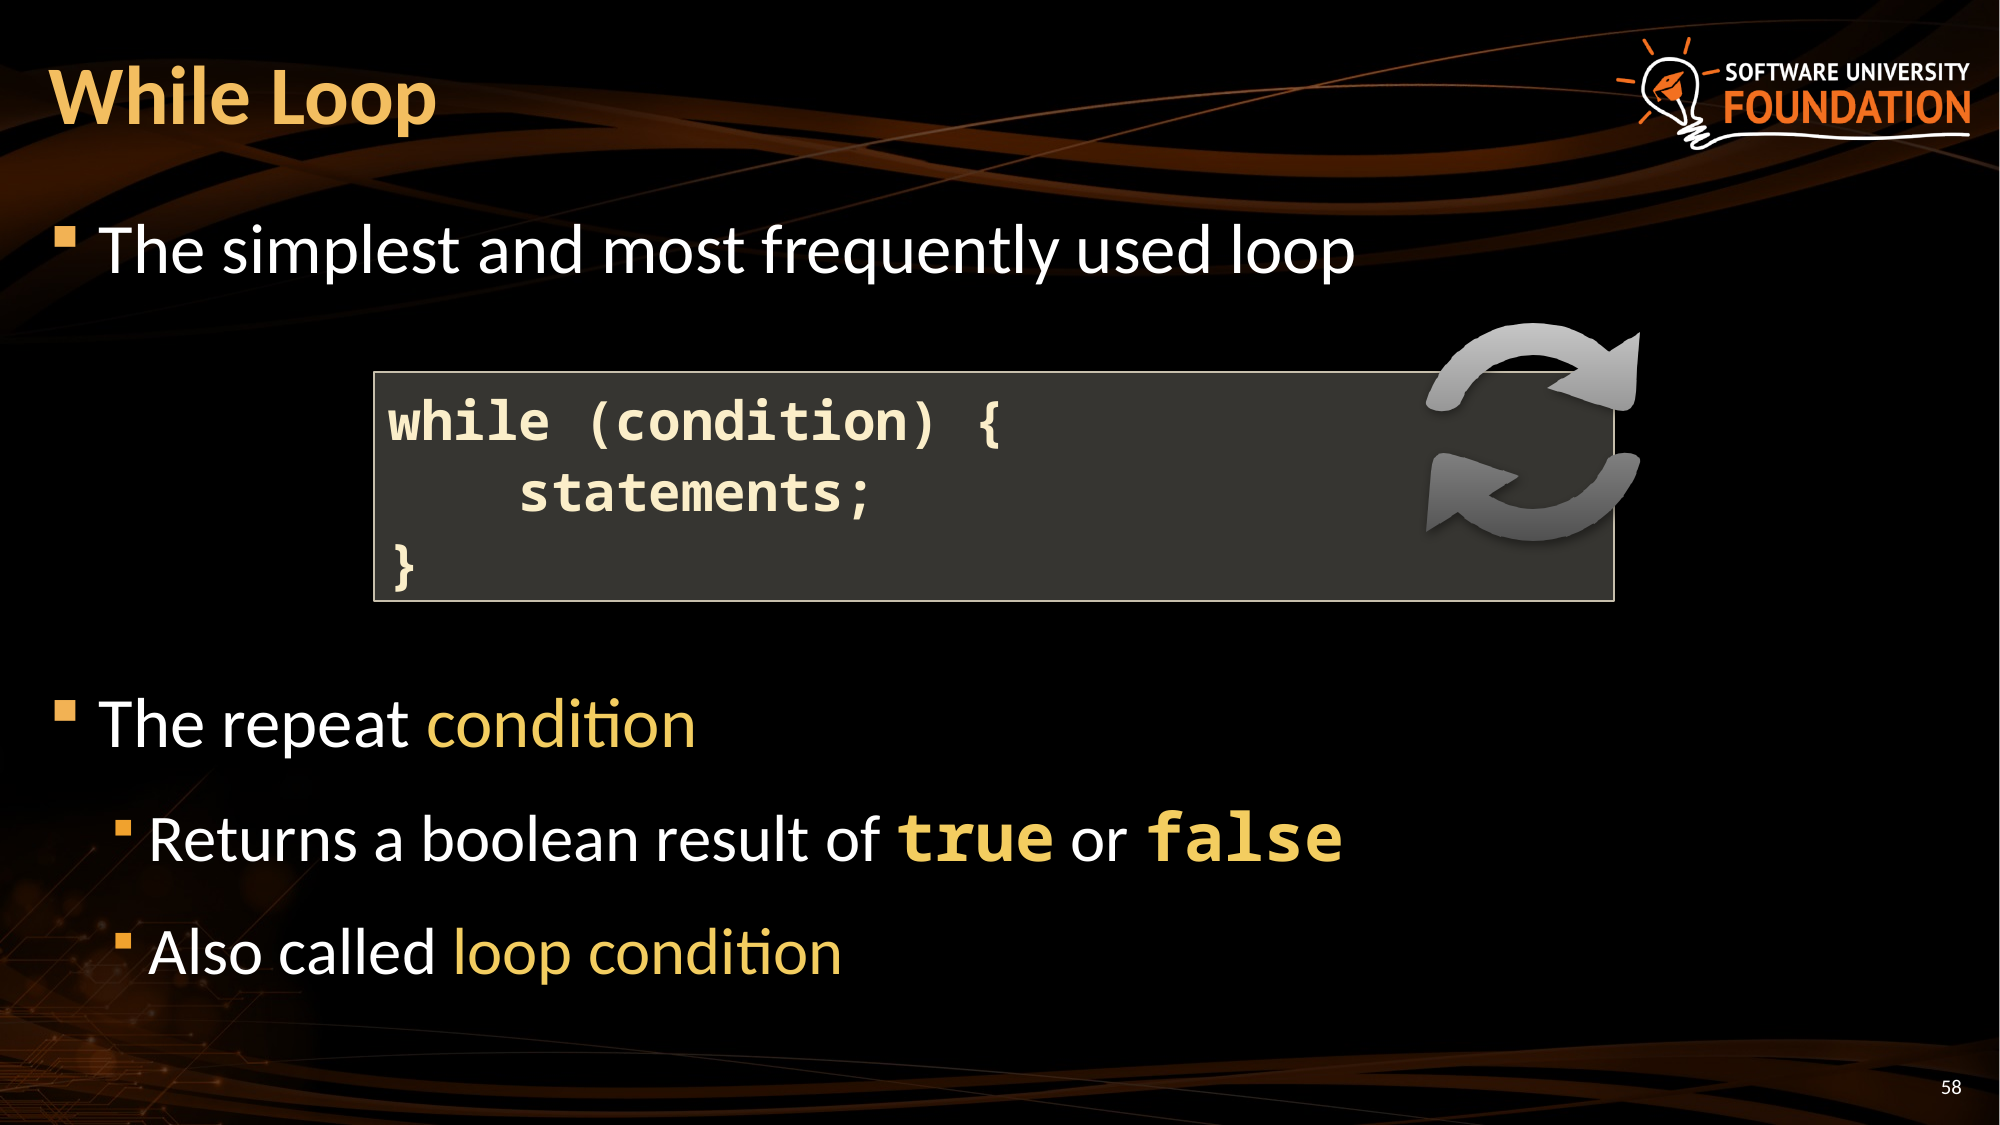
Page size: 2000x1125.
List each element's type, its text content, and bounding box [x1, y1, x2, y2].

picture [0, 0, 2000, 1125]
list The simplest and most frequently used loop The repeat condition Returns a boolean result of true or false Also called loop condition [31, 188, 1968, 1103]
slide_number 58 [1897, 1070, 1968, 1103]
title While Loop [30, 6, 1602, 189]
text_box while (condition) { statements; } [373, 372, 1614, 602]
